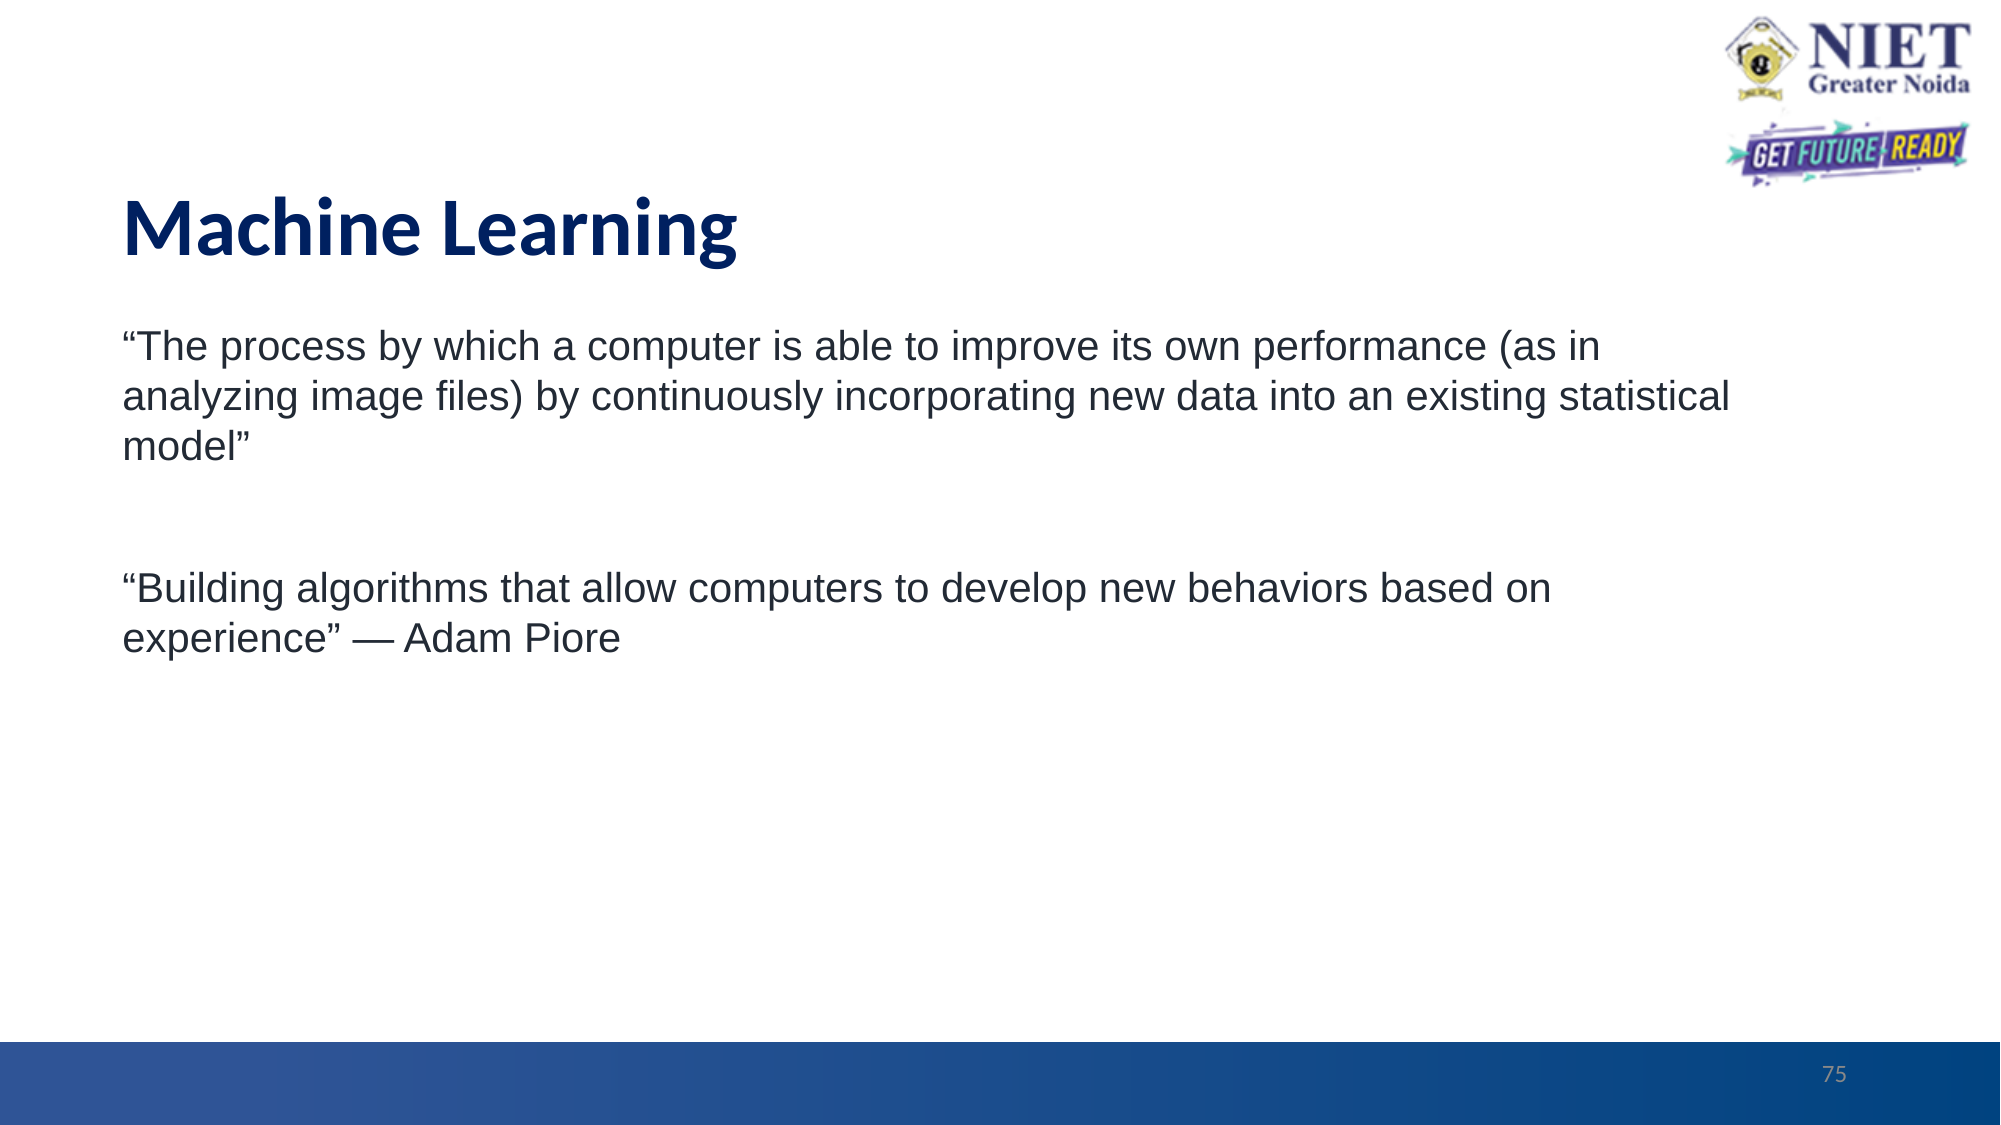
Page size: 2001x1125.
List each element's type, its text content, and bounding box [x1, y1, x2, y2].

picture [1668, 0, 2000, 194]
text_box “The process by which a computer is able to improve its own performance (as in analyzing image files) by continuously incorporating new data into an existing statistical model” “Building algorithms that allow computers to develop new behaviors based on experience” — Adam Piore [107, 311, 1760, 784]
text_box Machine Learning [107, 118, 1586, 280]
slide_number 75 [1412, 1042, 1863, 1103]
